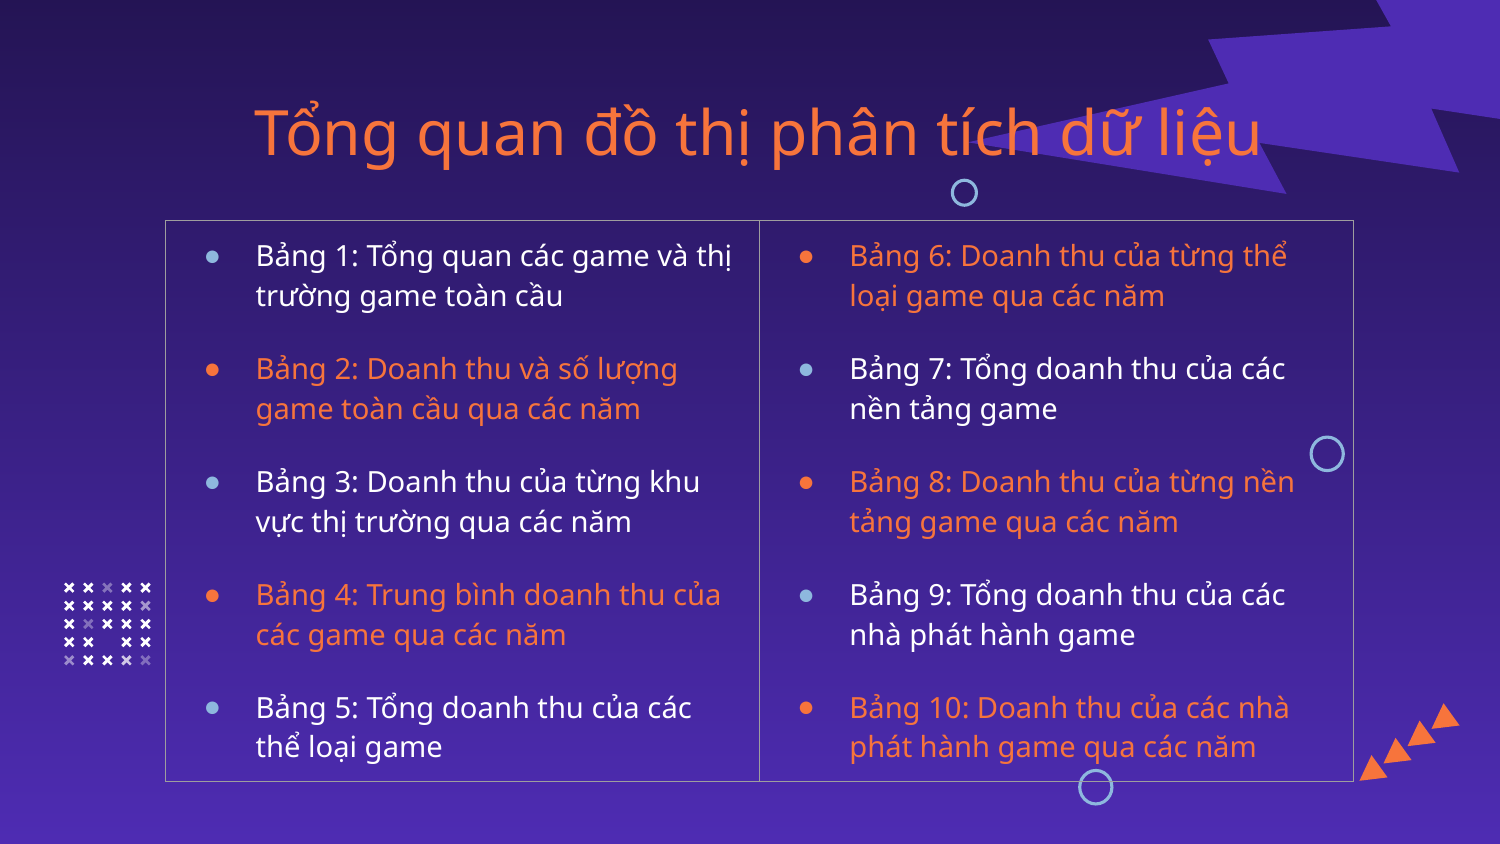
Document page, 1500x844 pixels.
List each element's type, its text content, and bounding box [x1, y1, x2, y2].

title Tổng quan đồ thị phân tích dữ liệu [127, 78, 1392, 175]
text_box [60, 179, 1458, 805]
